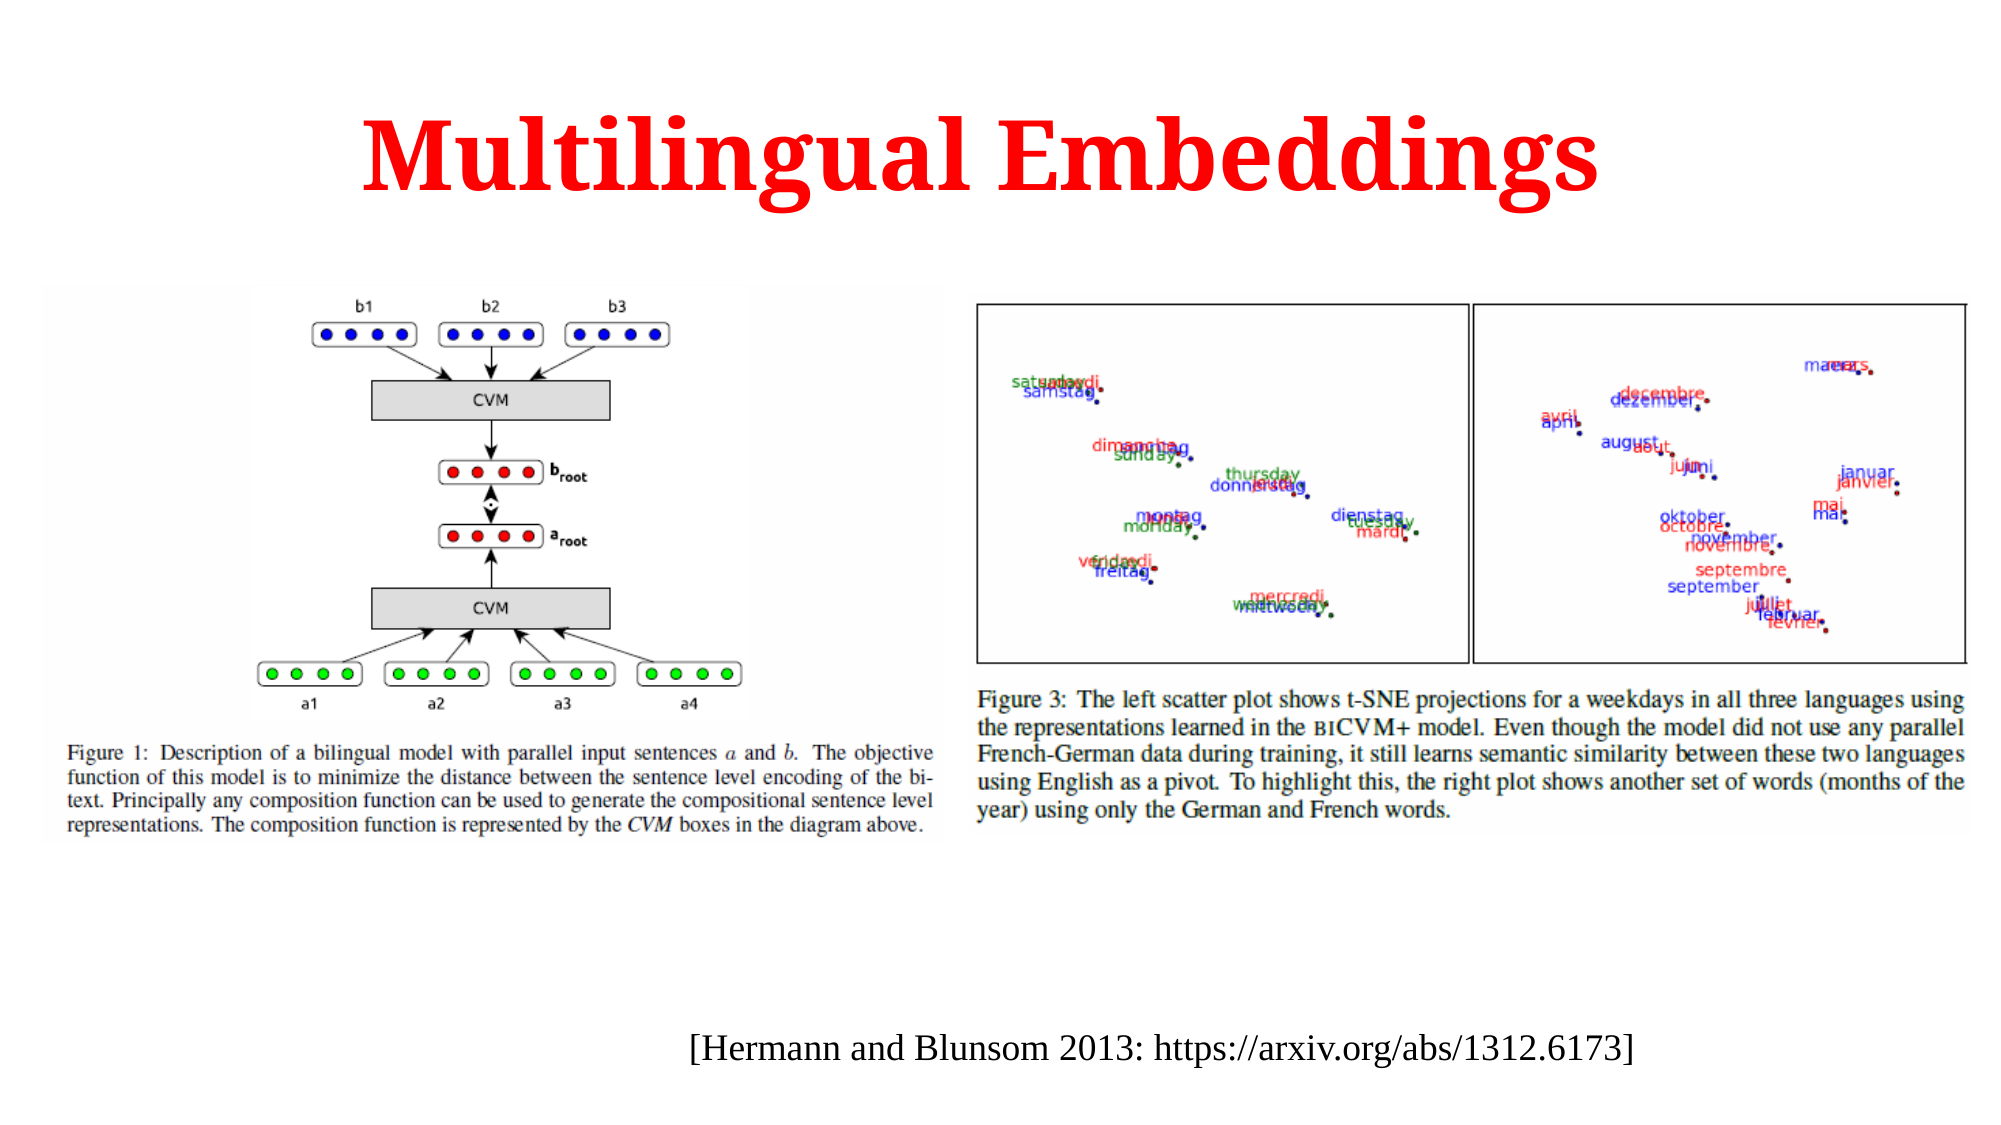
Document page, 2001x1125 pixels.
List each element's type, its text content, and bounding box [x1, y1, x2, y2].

title Multilingual Embeddings [33, 85, 1930, 240]
text_box [Hermann and Blunsom 2013: https://arxiv.org/abs/1312.6173] [673, 1015, 1651, 1076]
picture [969, 293, 1973, 834]
picture [41, 284, 945, 843]
